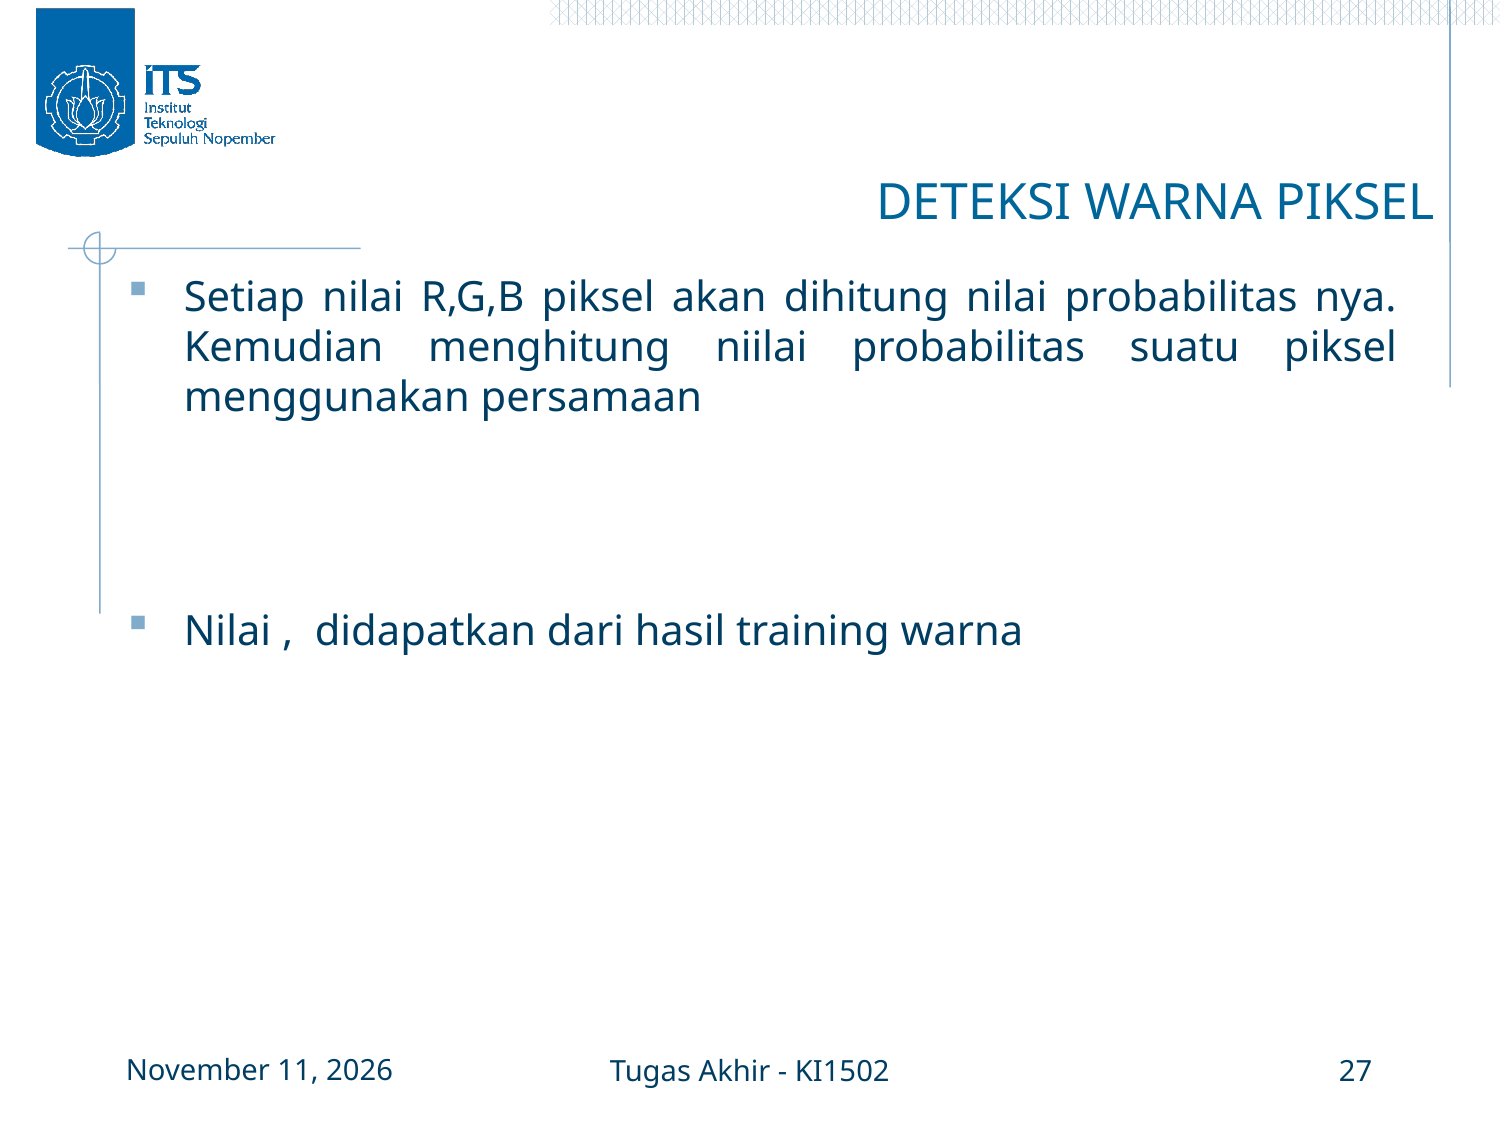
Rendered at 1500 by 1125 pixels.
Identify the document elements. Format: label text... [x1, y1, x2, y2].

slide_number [110, 1023, 424, 1099]
title DETEKSI WARNA PIKSEL [174, 50, 1450, 238]
footer Tugas Akhir - KI1502 [512, 1025, 988, 1100]
picture [27, 0, 282, 165]
slide_number 27 [1074, 1025, 1388, 1100]
